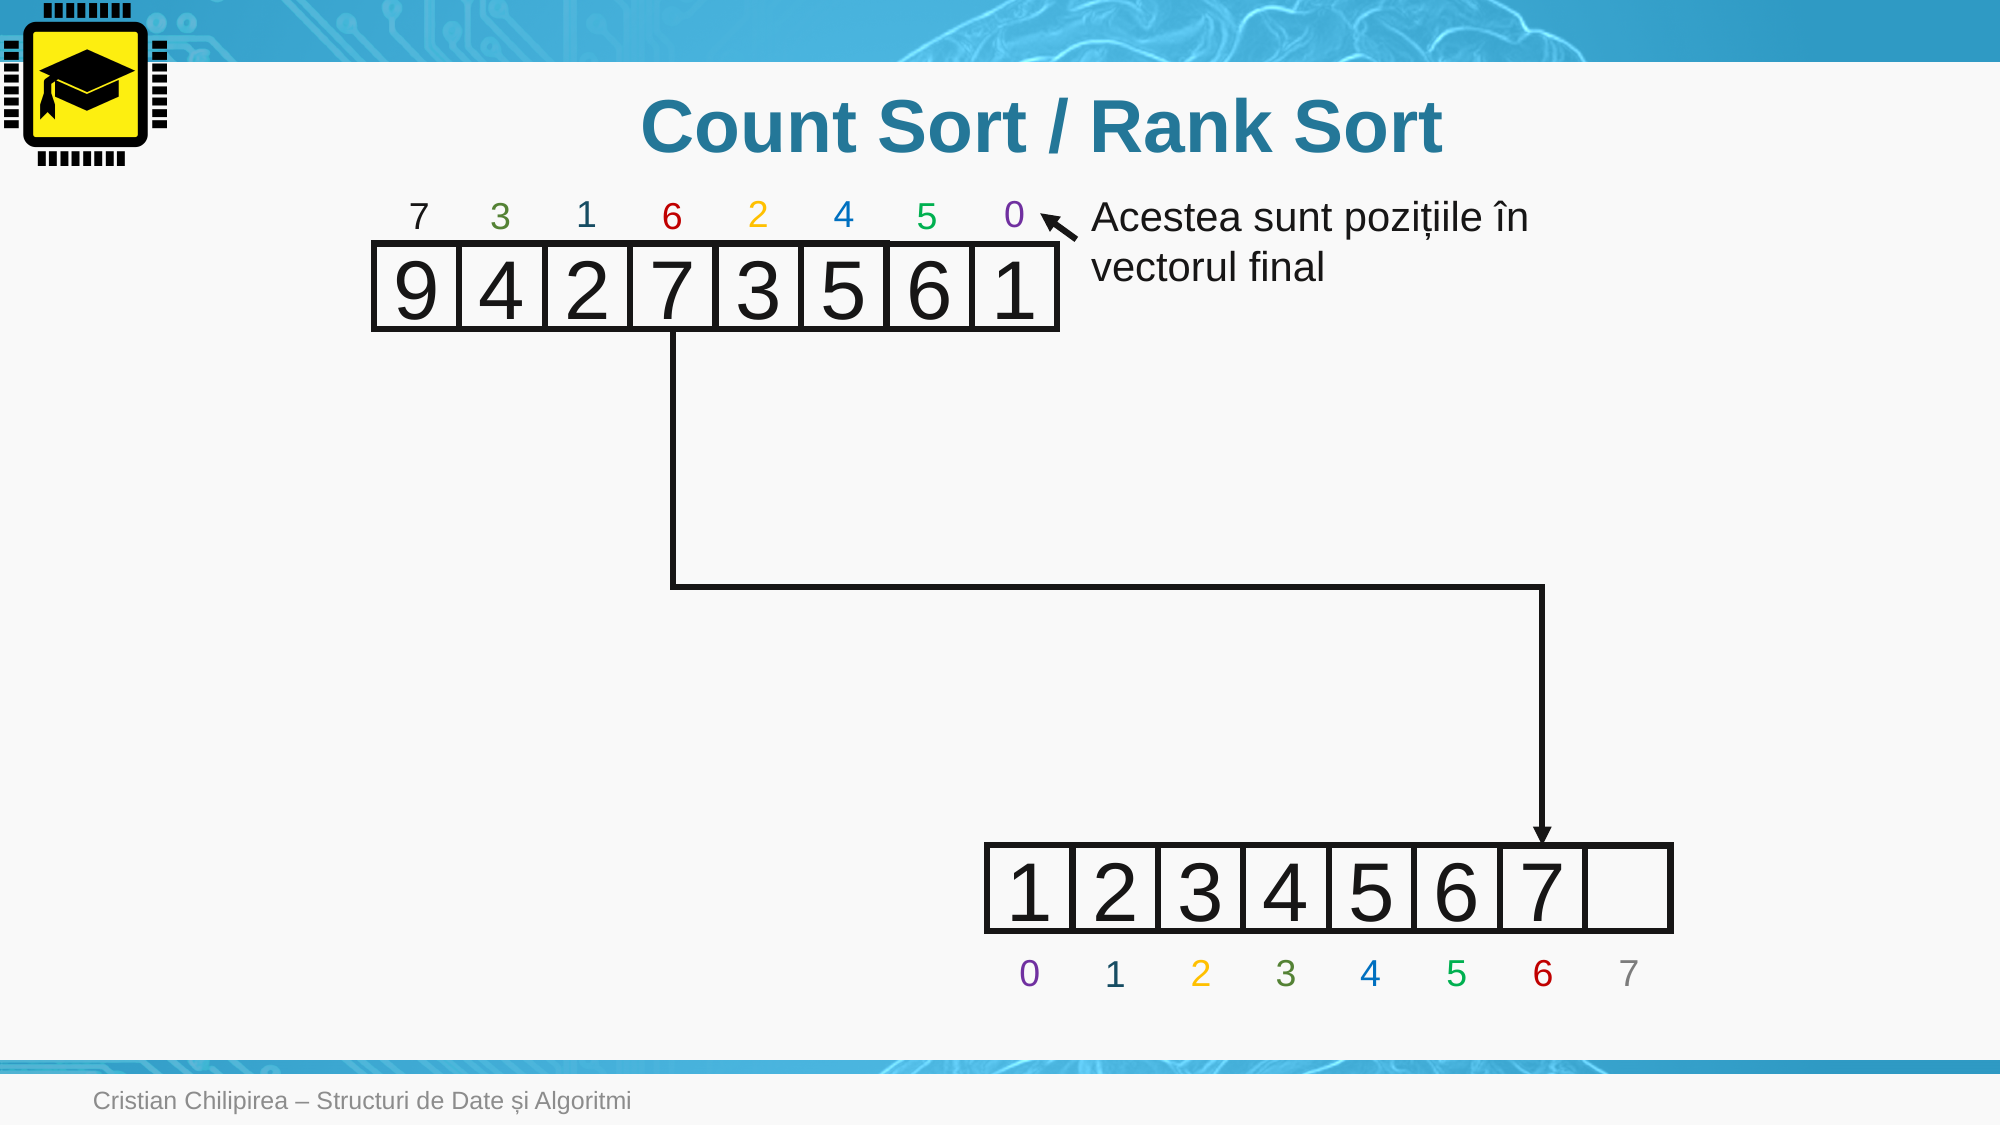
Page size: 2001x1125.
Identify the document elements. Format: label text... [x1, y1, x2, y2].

title Count Sort / Rank Sort [170, 76, 1915, 180]
text_box [1584, 844, 1671, 932]
text_box 2 [733, 182, 784, 243]
text_box 4 [1366, 941, 1396, 1002]
text_box 7 [1603, 941, 1655, 1002]
text_box 1 [561, 182, 612, 243]
picture [0, 1060, 2000, 1074]
text_box 4 [458, 243, 544, 330]
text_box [849, 152, 1366, 1023]
footer Cristian Chilipirea – Structuri de Date și Algoritmi [77, 1073, 1338, 1125]
text_box 6 [1517, 941, 1569, 1002]
text_box 3 [475, 184, 526, 245]
text_box 6 [647, 184, 698, 245]
text_box 3 [715, 243, 800, 330]
text_box 5 [1431, 941, 1483, 1002]
text_box 4 [818, 182, 849, 243]
text_box 2 [544, 243, 629, 330]
text_box 7 [1499, 844, 1584, 932]
text_box Acestea sunt pozițiile în vectorul final [1366, 181, 1699, 297]
text_box 7 [629, 243, 715, 330]
picture [0, 0, 2000, 166]
text_box 7 [394, 184, 445, 245]
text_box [1040, 213, 1077, 240]
text_box 5 [800, 243, 849, 330]
text_box 5 [1366, 844, 1413, 932]
text_box 9 [373, 242, 460, 330]
text_box 6 [1413, 844, 1499, 932]
